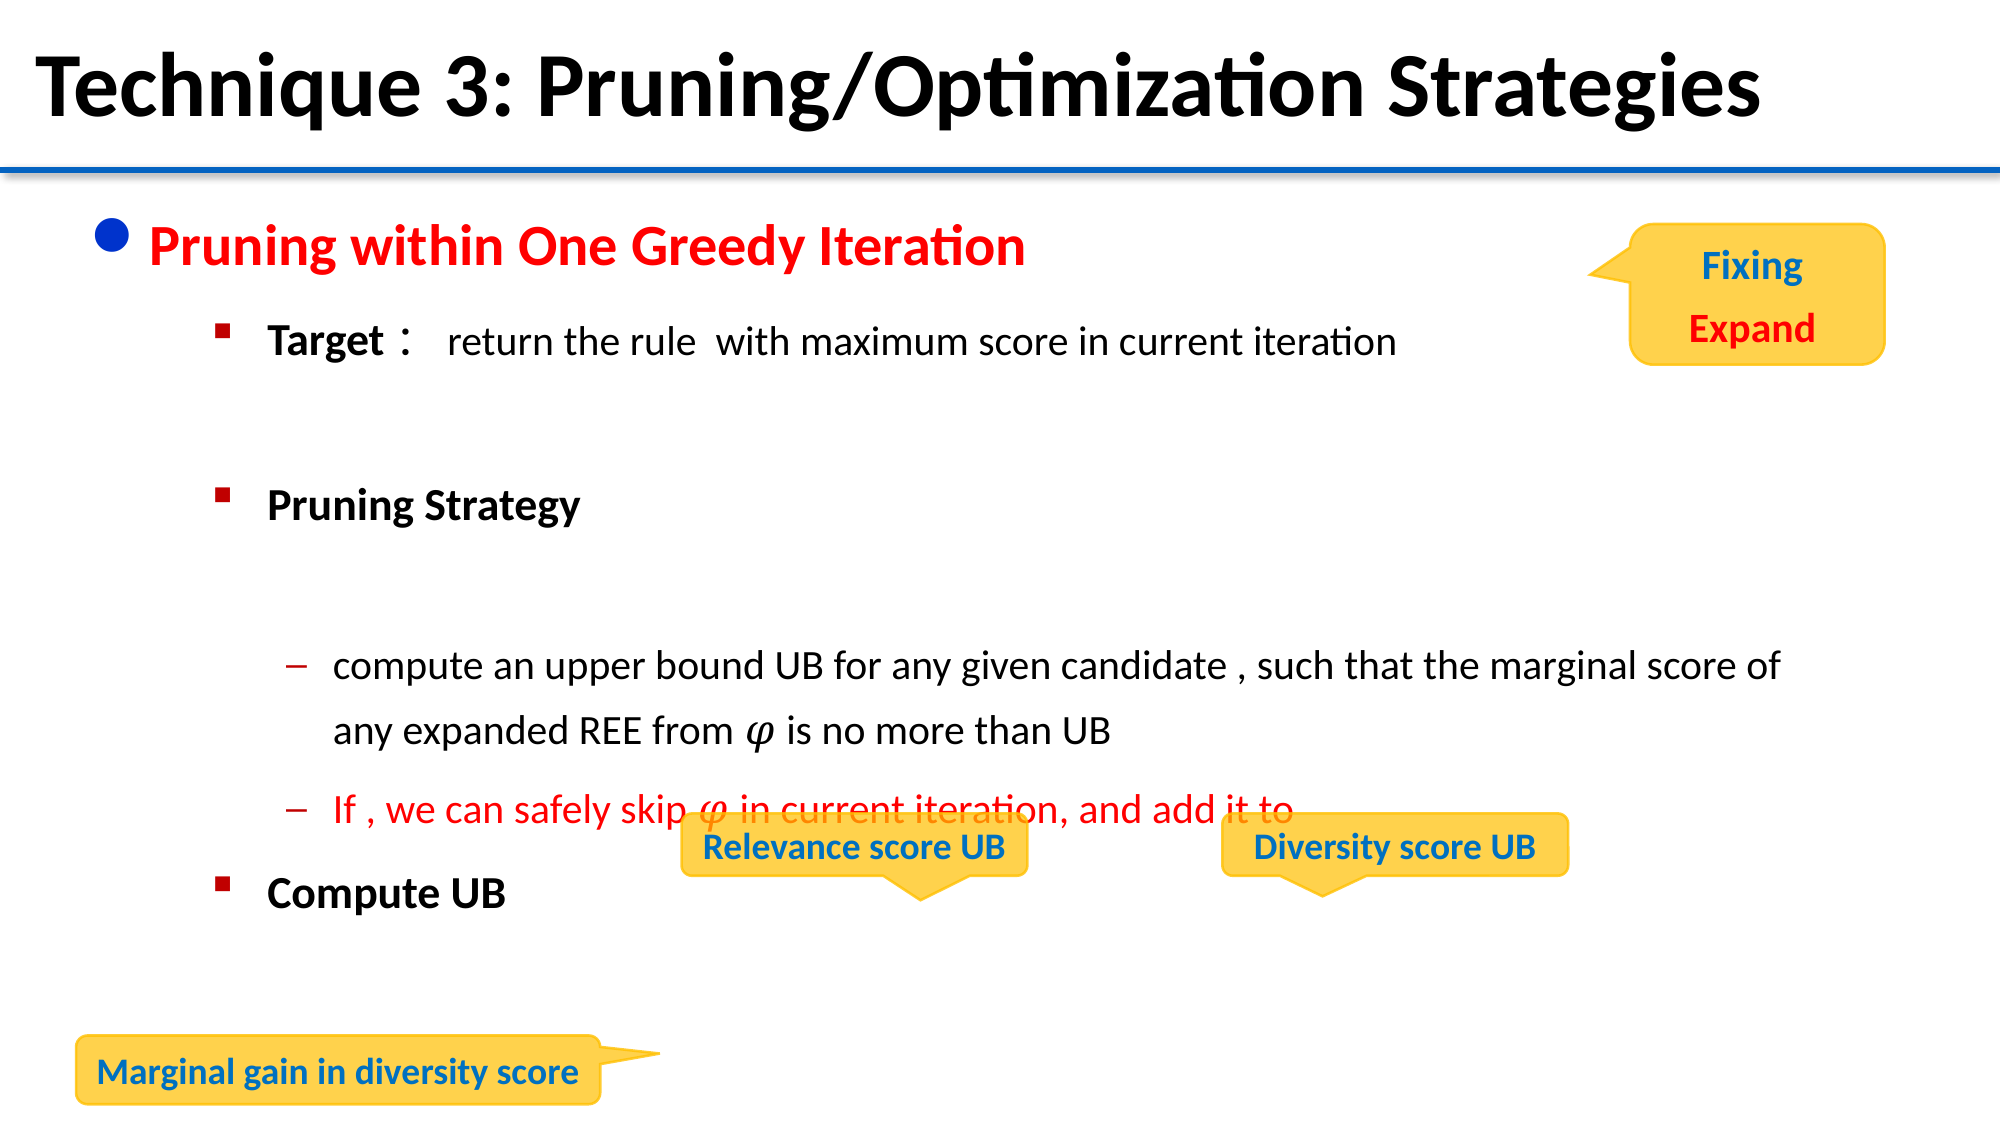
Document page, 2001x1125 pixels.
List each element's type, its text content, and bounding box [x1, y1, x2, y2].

text_box Diversity score UB [1221, 812, 1570, 898]
text_box Data Quality Rules: Functional Dependencies (FDs), Conditional Functional Dependencies (CFDs), Denial Constraints (DCs), Matching Dependencies (MDs), Entity Enhancing Rules (REEs), etc. [1596, 226, 1883, 285]
text_box Pruning within One Greedy Iteration [76, 200, 1924, 285]
text_box Relevance score UB [680, 812, 1029, 902]
text_box Marginal gain in diversity score [75, 1034, 661, 1106]
title Technique 3: Pruning/Optimization Strategies [0, 3, 2000, 167]
